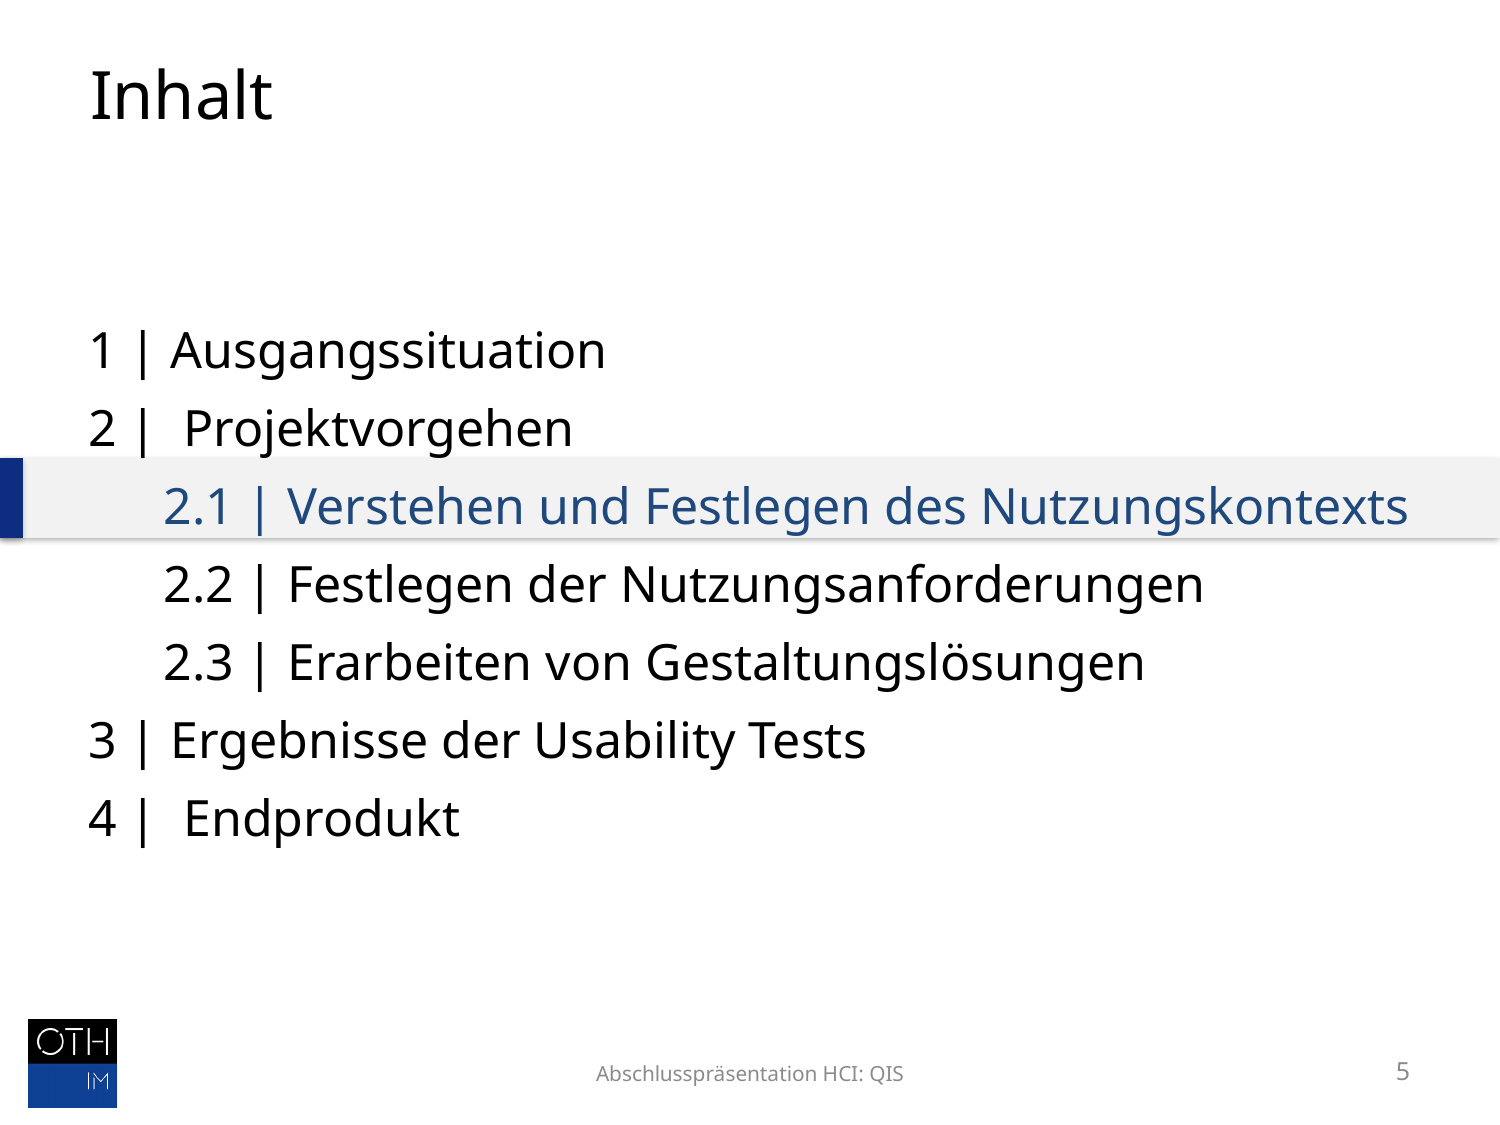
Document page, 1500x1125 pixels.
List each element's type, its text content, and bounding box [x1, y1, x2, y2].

footer Abschlusspräsentation HCI: QIS [512, 1042, 988, 1103]
slide_number 5 [1074, 1042, 1425, 1103]
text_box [0, 457, 1500, 539]
text_box 1 | Ausgangssituation 2 | Projektvorgehen 2.1 | Verstehen und Festlegen des Nutzungskontexts 2.2 | Festlegen der Nutzungsanforderungen 2.3 | Erarbeiten von Gestaltungslösungen 3 | Ergebnisse der Usability Tests 4 | Endprodukt [0, 293, 1461, 456]
picture [28, 1019, 119, 1108]
text_box 1 | Ausgangssituation 2 | Projektvorgehen 2.1 | Verstehen und Festlegen des Nutzungskontexts 2.2 | Festlegen der Nutzungsanforderungen 2.3 | Erarbeiten von Gestaltungslösungen 3 | Ergebnisse der Usability Tests 4 | Endprodukt [0, 546, 1461, 854]
title Inhalt [75, 45, 1425, 233]
